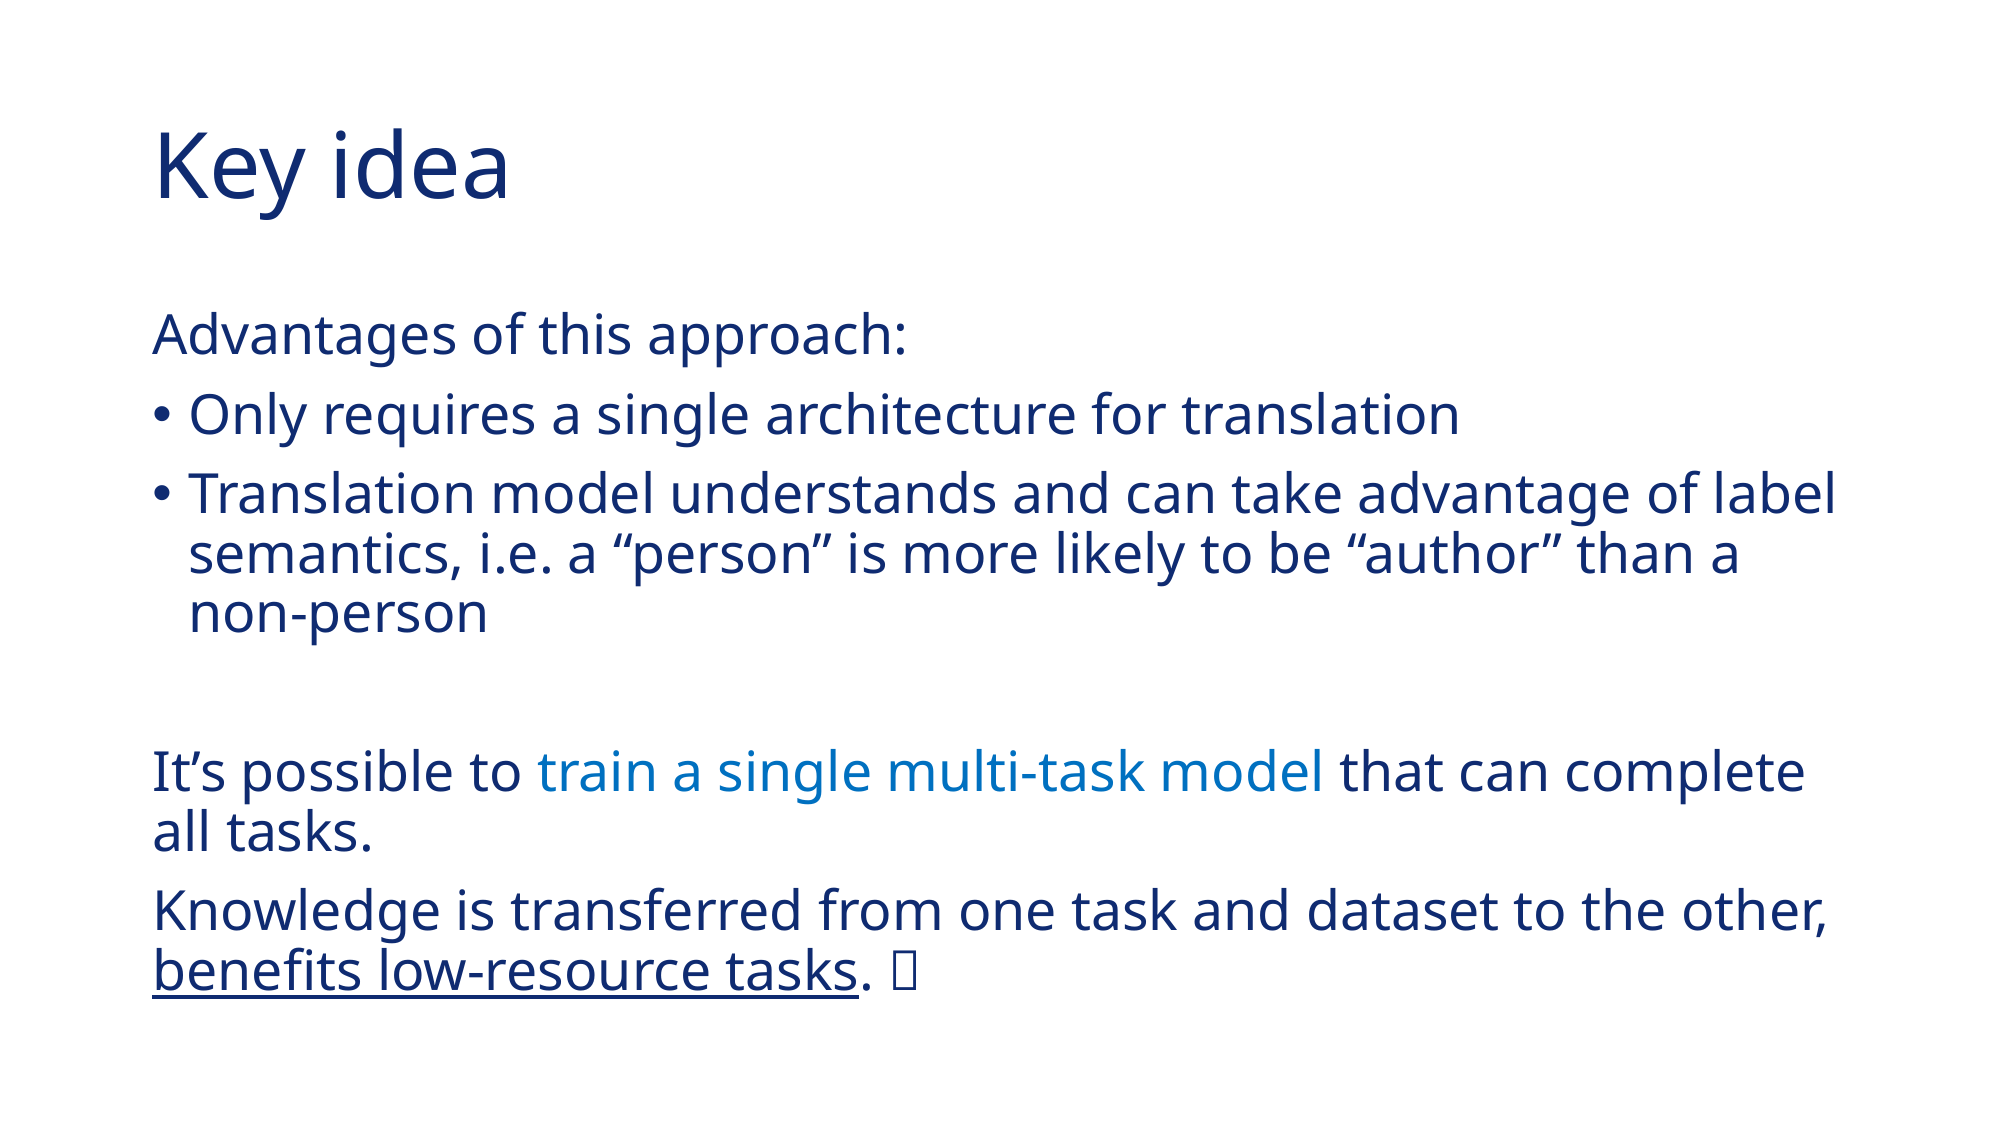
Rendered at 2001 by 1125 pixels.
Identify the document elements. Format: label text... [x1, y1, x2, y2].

title Key idea [137, 59, 1863, 278]
list Advantages of this approach: Only requires a single architecture for translation Translation model understands and can take advantage of label semantics, i.e. a “person” is more likely to be “author” than a non-person It’s possible to train a single multi-task model that can complete all tasks. Knowledge is transferred from one task and dataset to the other, benefits low-resource tasks.  [137, 299, 1863, 1017]
